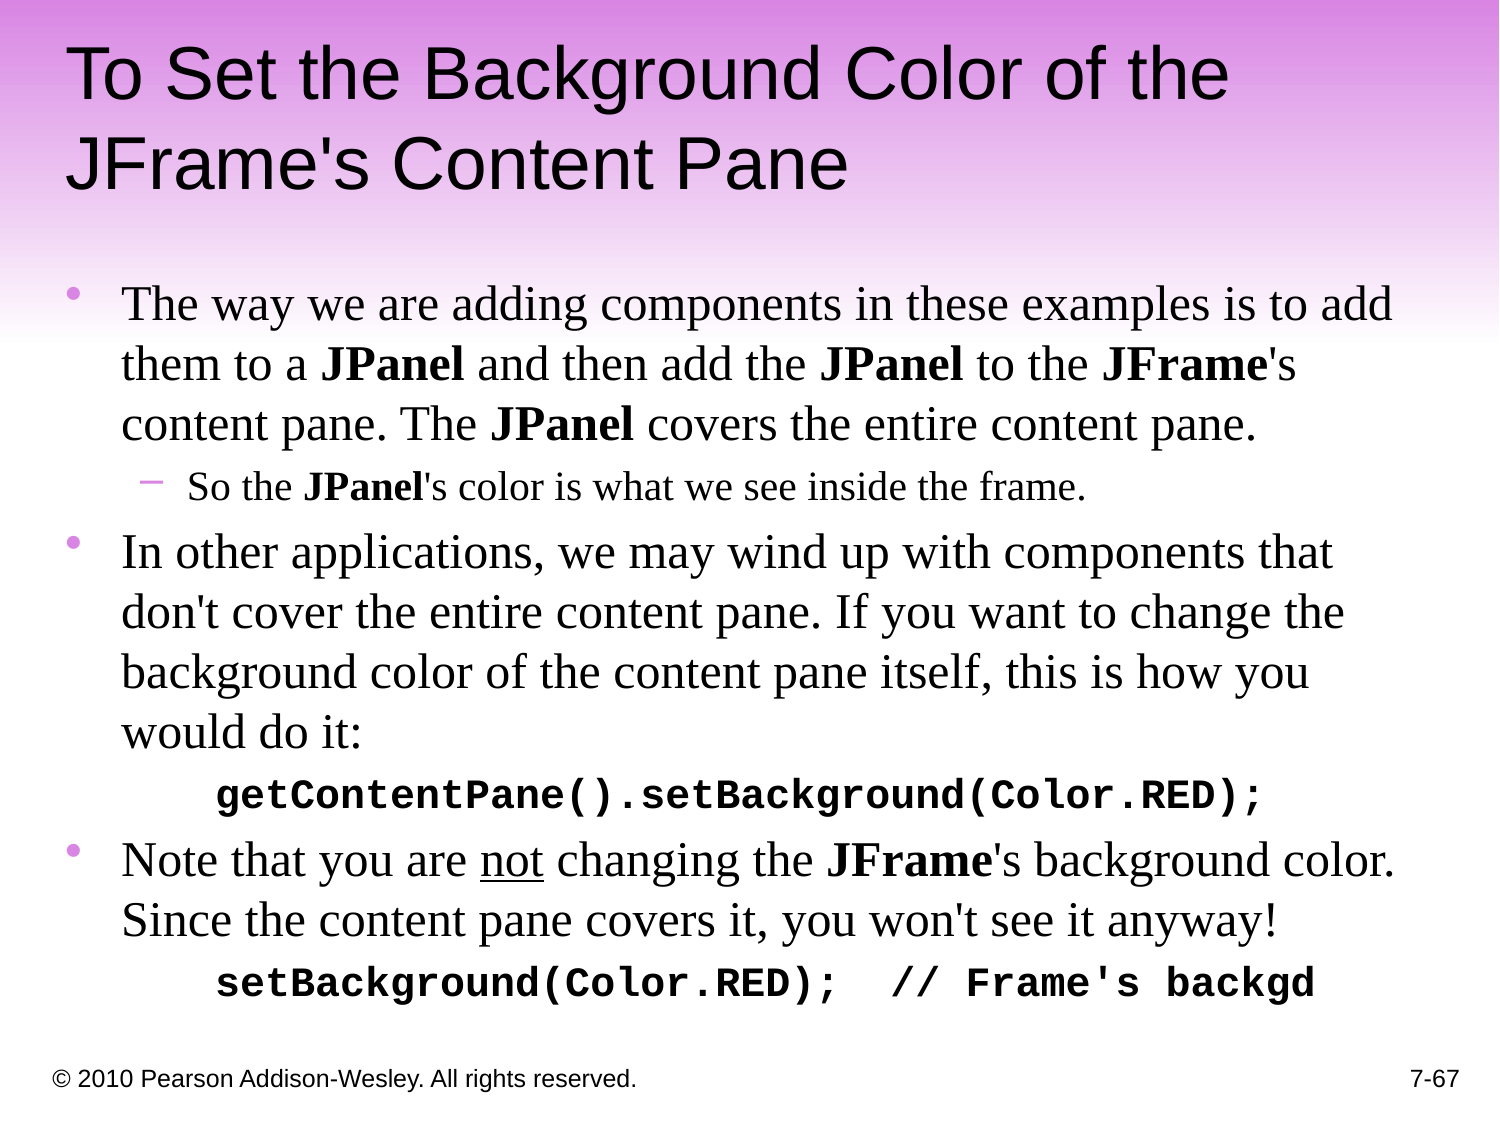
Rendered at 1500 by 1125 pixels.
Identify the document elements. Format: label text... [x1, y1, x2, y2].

list The way we are adding components in these examples is to add them to a JPanel and then add the JPanel to the JFrame's content pane. The JPanel covers the entire content pane. So the JPanel's color is what we see inside the frame. In other applications, we may wind up with components that don't cover the entire content pane. If you want to change the background color of the content pane itself, this is how you would do it: getContentPane().setBackground(Color.RED); Note that you are not changing the JFrame's background color. Since the content pane covers it, you won't see it anyway! setBackground(Color.RED); // Frame's backgd [50, 262, 1411, 1125]
title To Set the Background Color of the JFrame's Content Pane [50, 49, 1463, 213]
slide_number 7-67 [1411, 1024, 1476, 1101]
